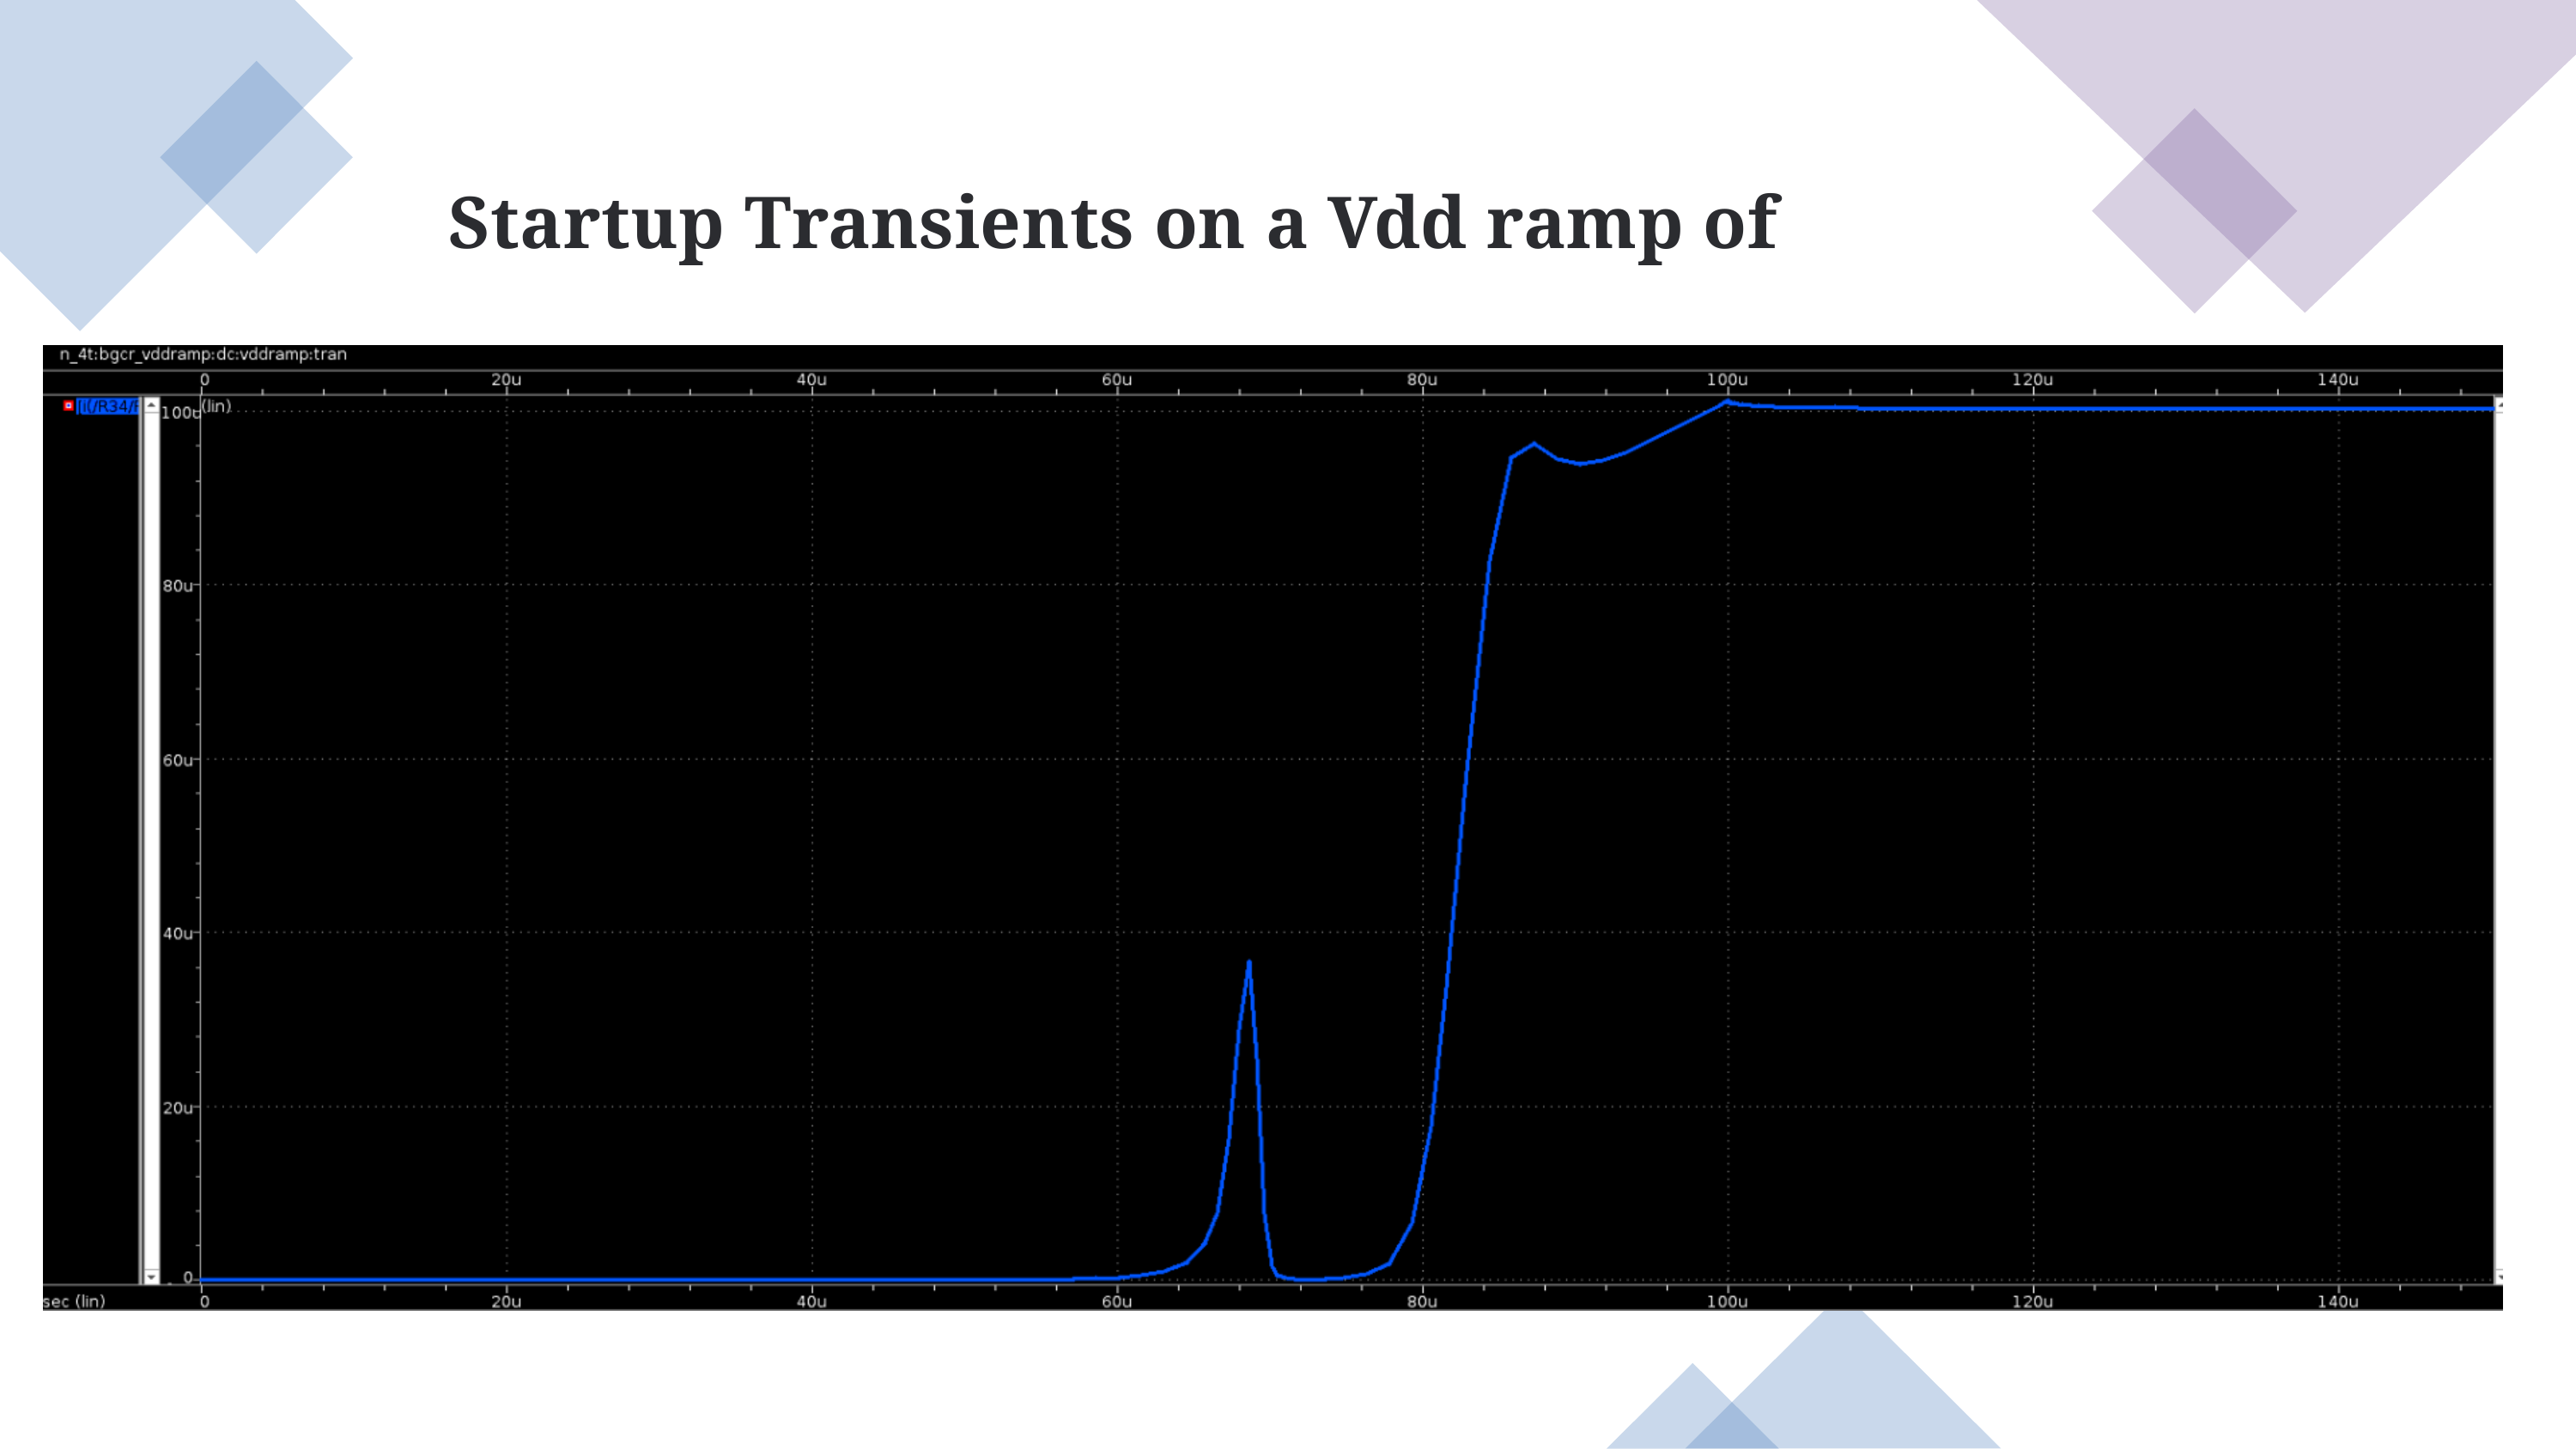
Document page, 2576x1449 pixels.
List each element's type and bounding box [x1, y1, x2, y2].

text_box [158, 58, 355, 256]
picture [42, 345, 2503, 1311]
text_box [0, 0, 2576, 1449]
text_box [1975, 0, 2576, 315]
text_box [1605, 1361, 1781, 1449]
text_box [2090, 160, 2249, 316]
text_box [0, 0, 355, 333]
text_box [1732, 1320, 2003, 1449]
